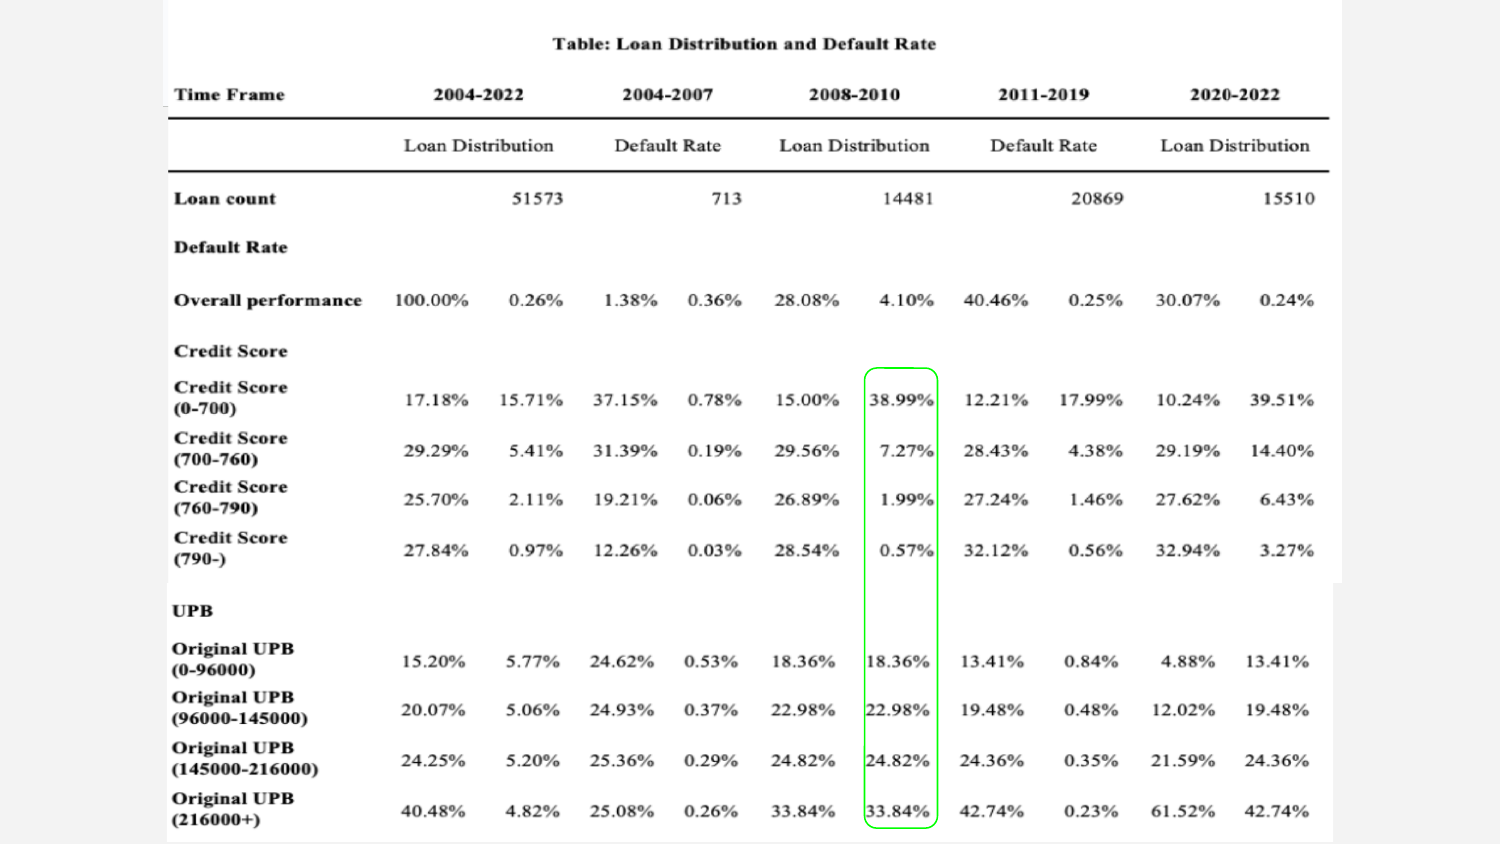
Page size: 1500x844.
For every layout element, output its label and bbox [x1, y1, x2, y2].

picture [163, 0, 1343, 842]
